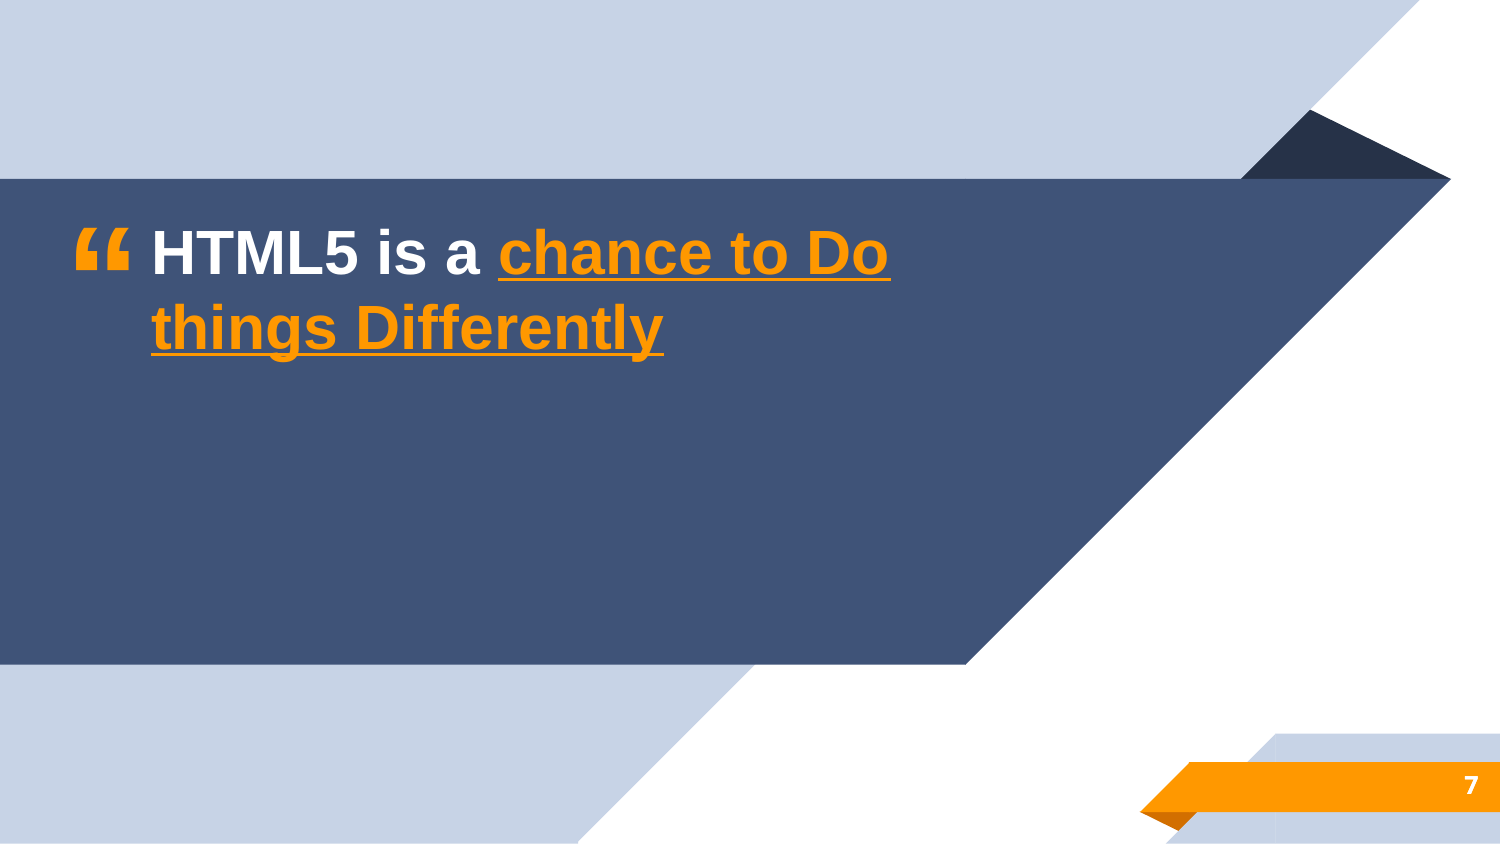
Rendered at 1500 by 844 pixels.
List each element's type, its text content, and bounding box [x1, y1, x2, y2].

list HTML5 is a chance to Do things Differently [136, 197, 1075, 648]
slide_number 7 [1249, 760, 1494, 813]
